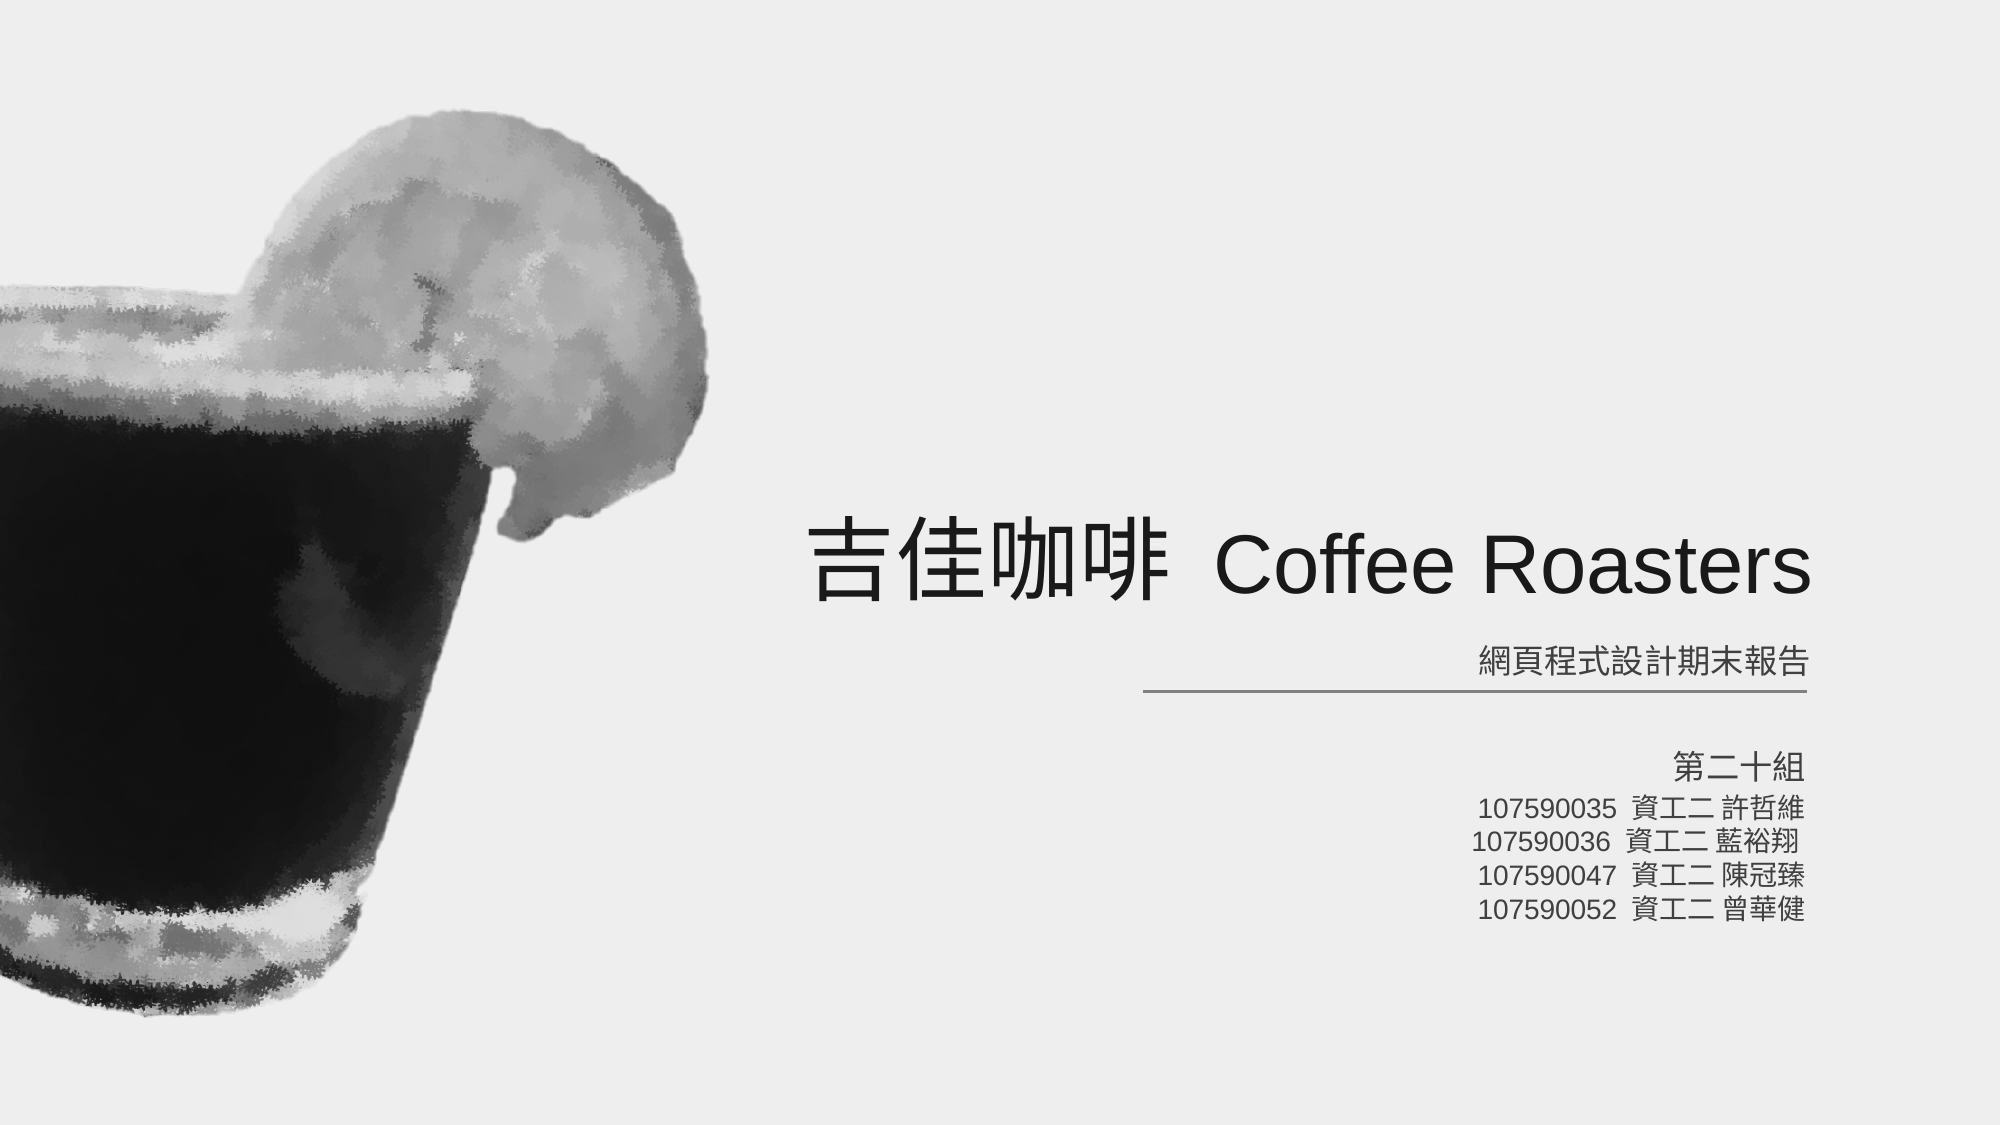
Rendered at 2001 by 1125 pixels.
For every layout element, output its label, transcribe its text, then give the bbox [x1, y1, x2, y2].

text_box 網頁程式設計期末報告 [1462, 632, 1826, 688]
text_box 第二十組 107590035 資工二 許哲維 107590036 資工二 藍裕翔 107590047 資工二 陳冠臻 107590052 資工二 曾華健 [1159, 718, 1821, 933]
picture [0, 0, 753, 1037]
text_box 吉佳咖啡 Coffee Roasters [789, 494, 1829, 620]
